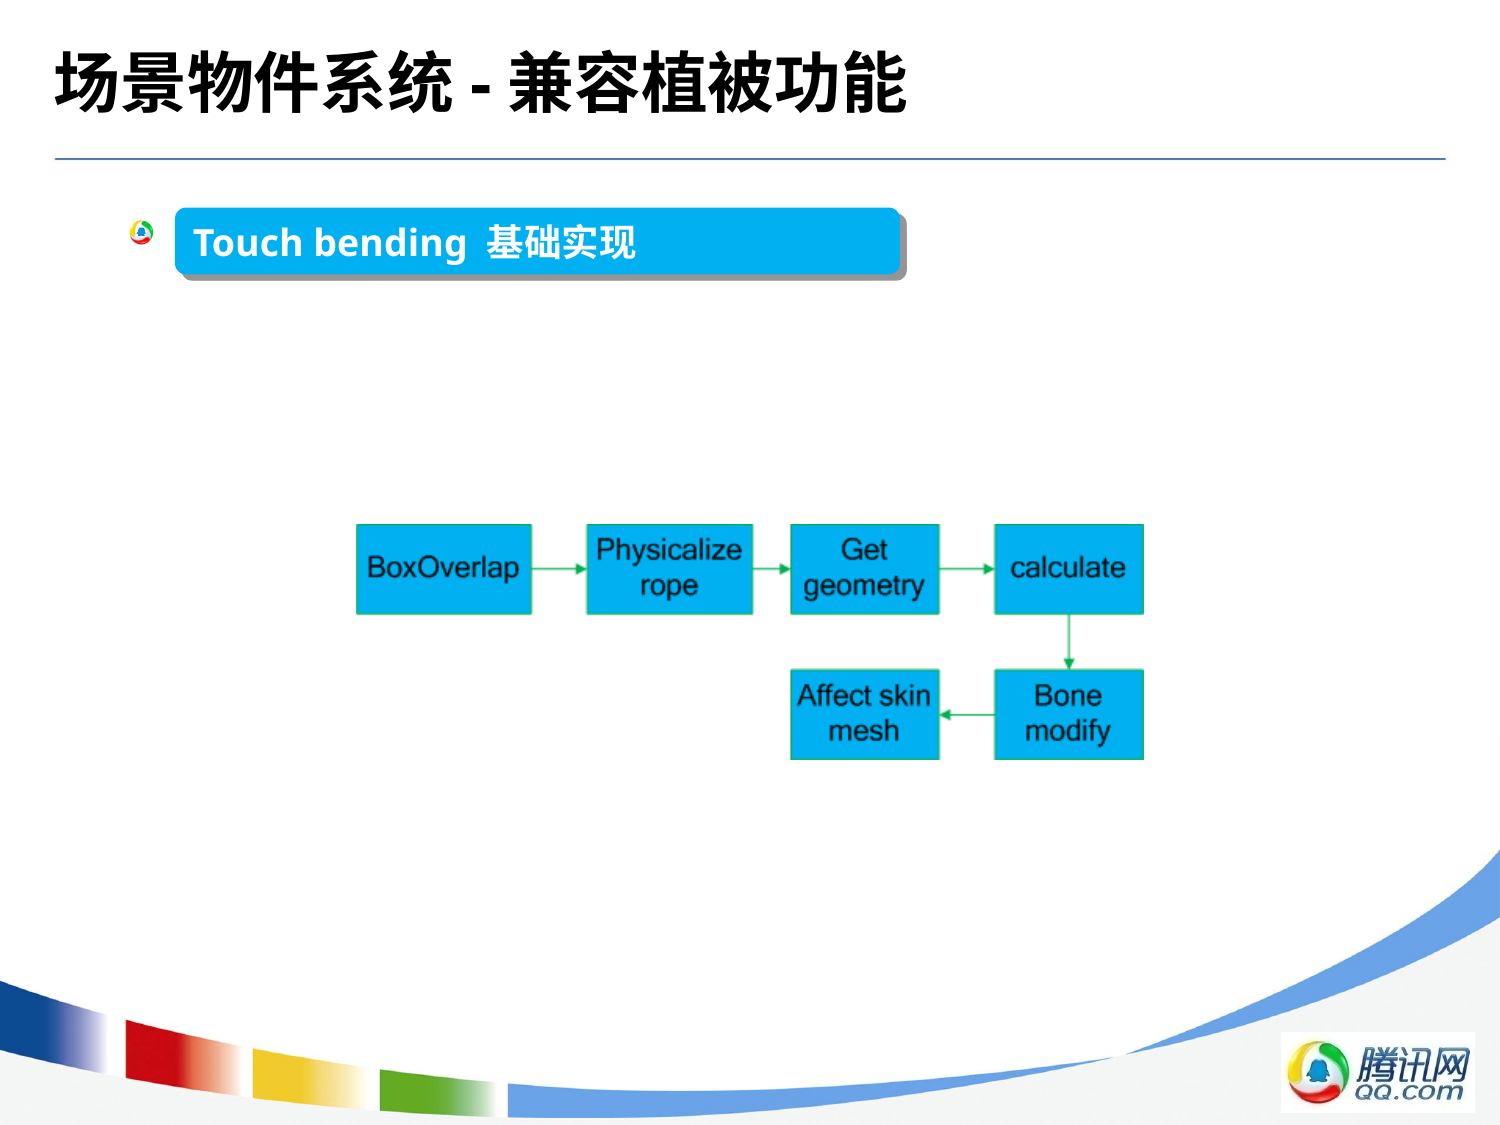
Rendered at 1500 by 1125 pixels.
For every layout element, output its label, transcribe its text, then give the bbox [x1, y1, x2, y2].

title 场景物件系统-兼容植被功能 [38, 12, 1026, 151]
text_box Touch bending 基础实现 [174, 207, 901, 275]
list 动态物件的开发流程优化 [112, 199, 1463, 926]
picture [0, 0, 1500, 1125]
